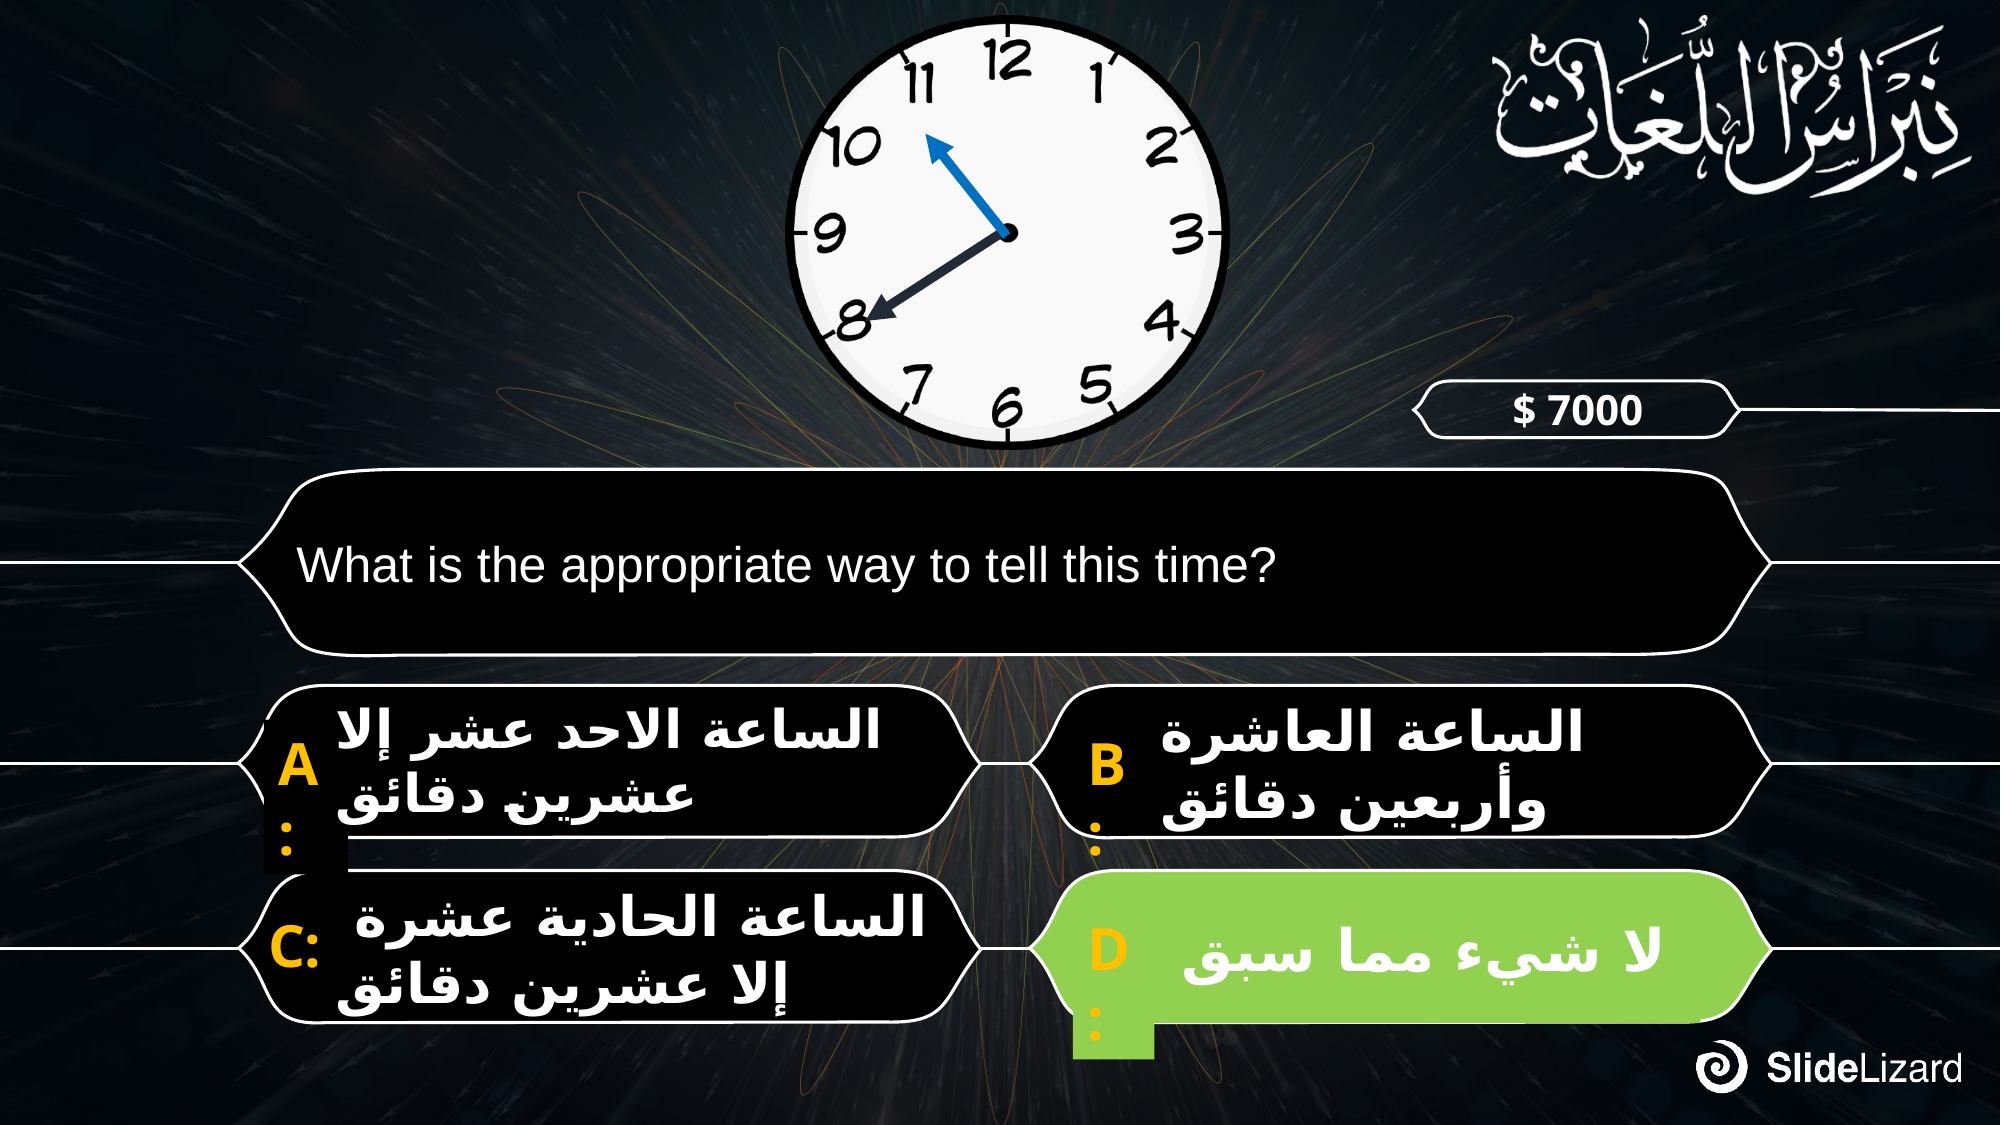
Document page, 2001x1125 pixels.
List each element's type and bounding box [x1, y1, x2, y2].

picture [0, 656, 2000, 763]
picture [0, 949, 2000, 1125]
picture [0, 764, 2000, 948]
text_box [238, 685, 981, 838]
text_box [238, 870, 981, 1023]
text_box [1029, 870, 1772, 1023]
picture [0, 0, 2000, 469]
text_box [785, 15, 1230, 450]
text_box [1029, 685, 1772, 838]
text_box [0, 469, 2000, 656]
text_box [1413, 380, 2000, 438]
